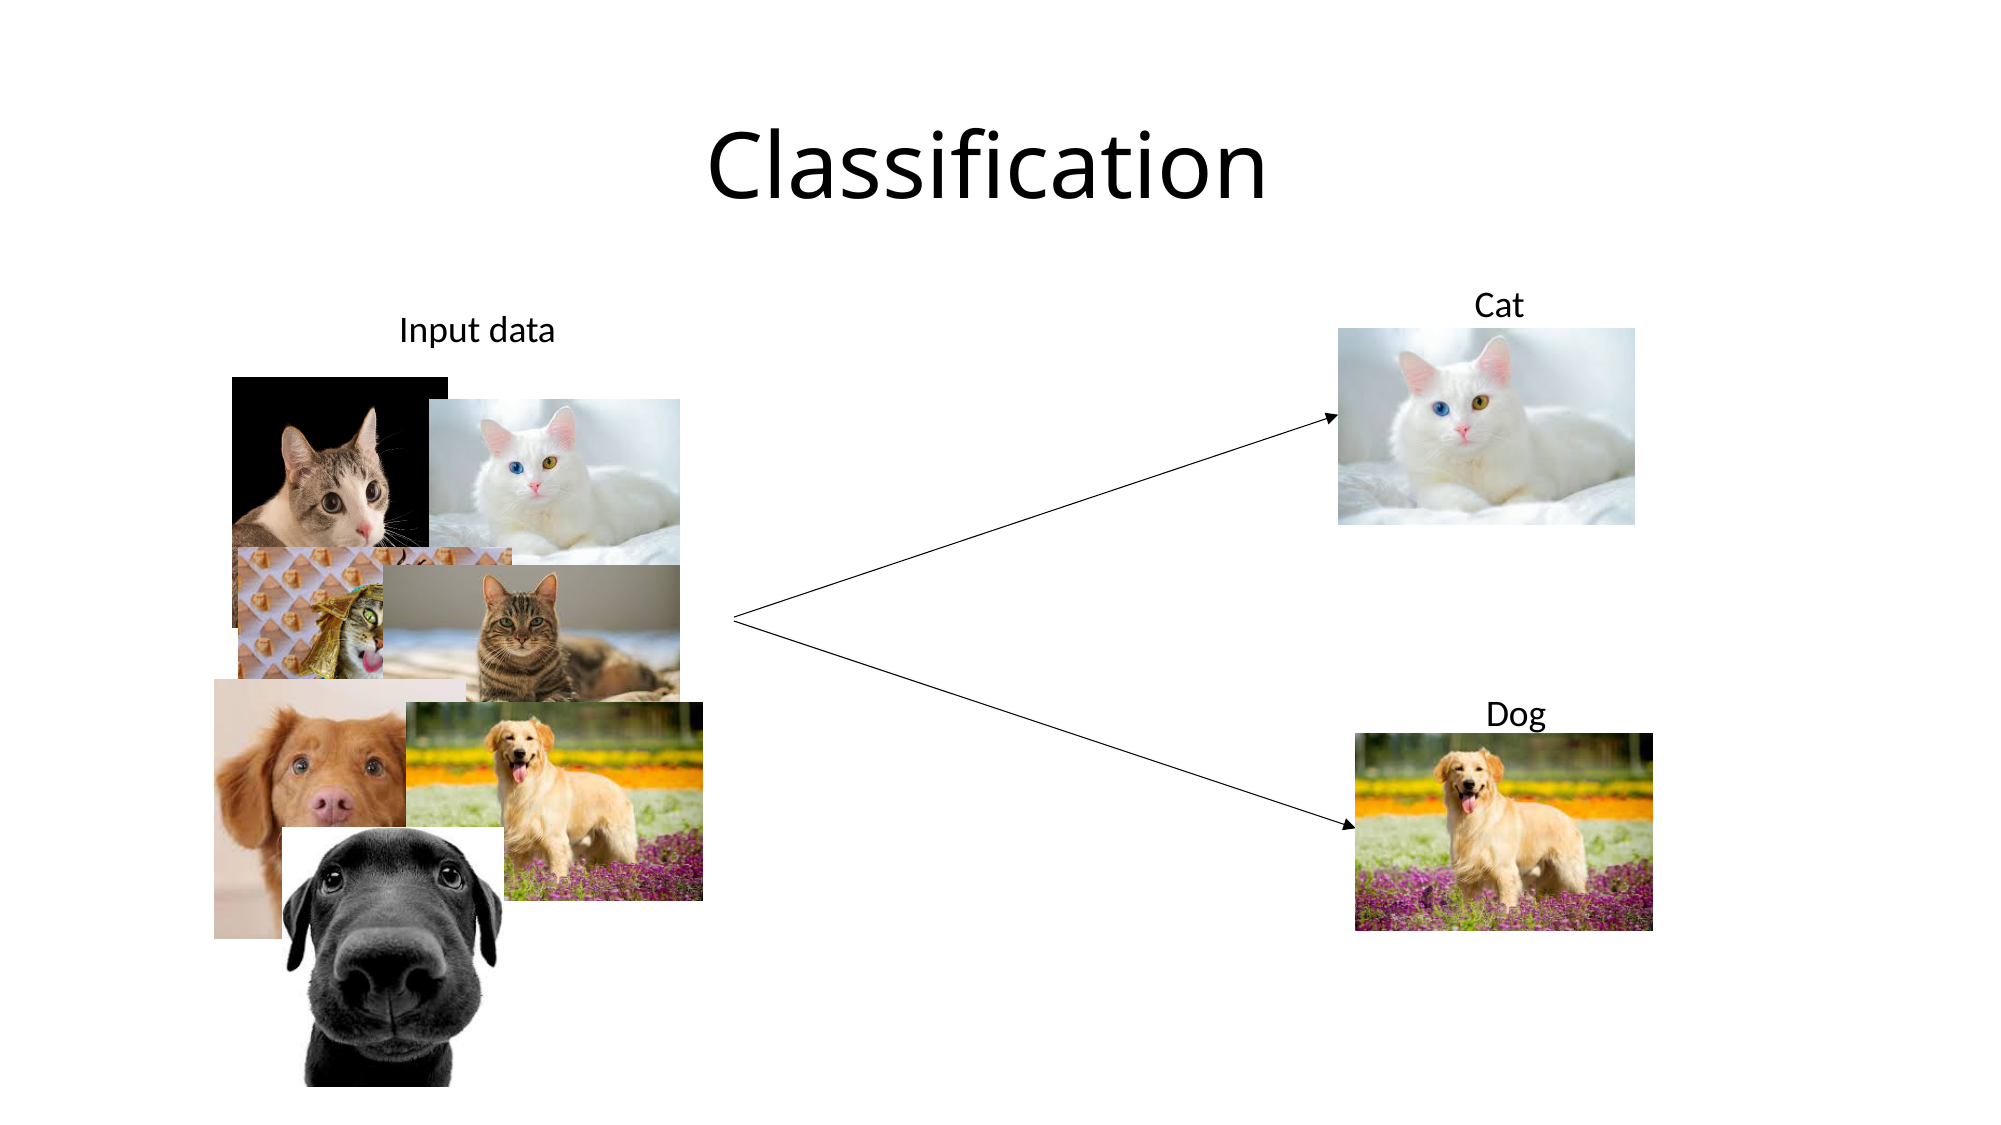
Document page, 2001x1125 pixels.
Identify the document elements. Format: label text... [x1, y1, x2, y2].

picture [1355, 733, 1653, 931]
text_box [733, 620, 1356, 829]
picture [214, 377, 703, 1087]
title Classification [137, 59, 1863, 278]
picture [1338, 328, 1635, 525]
text_box Input data [384, 297, 572, 358]
text_box Cat [1459, 272, 1549, 328]
text_box Dog [1471, 681, 1570, 733]
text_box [733, 414, 1339, 618]
